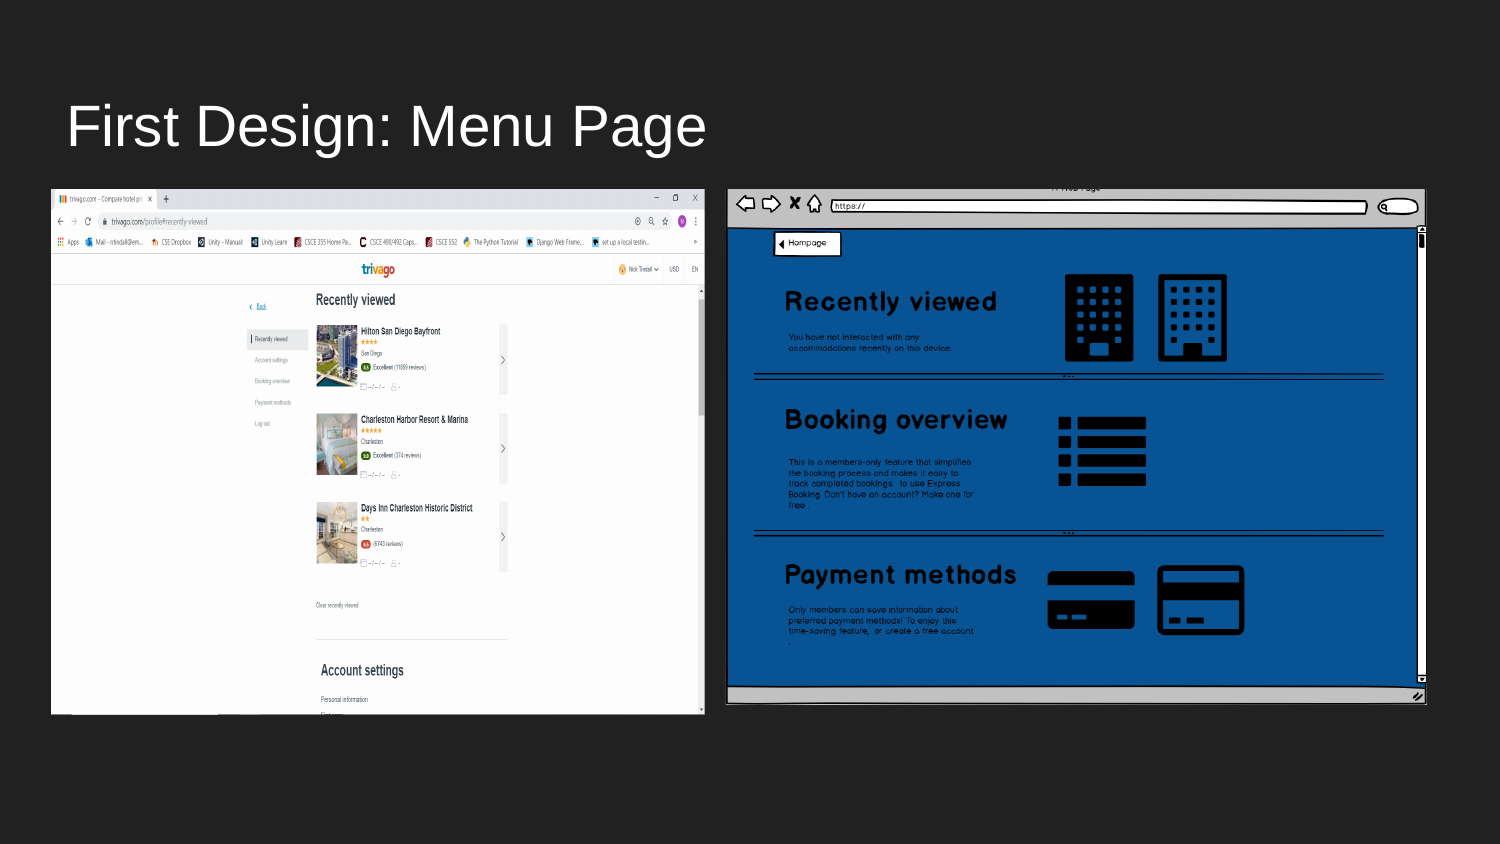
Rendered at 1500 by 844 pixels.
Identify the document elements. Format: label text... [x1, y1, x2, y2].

picture [725, 188, 1427, 715]
picture [50, 188, 705, 715]
title First Design: Menu Page [51, 72, 1449, 167]
